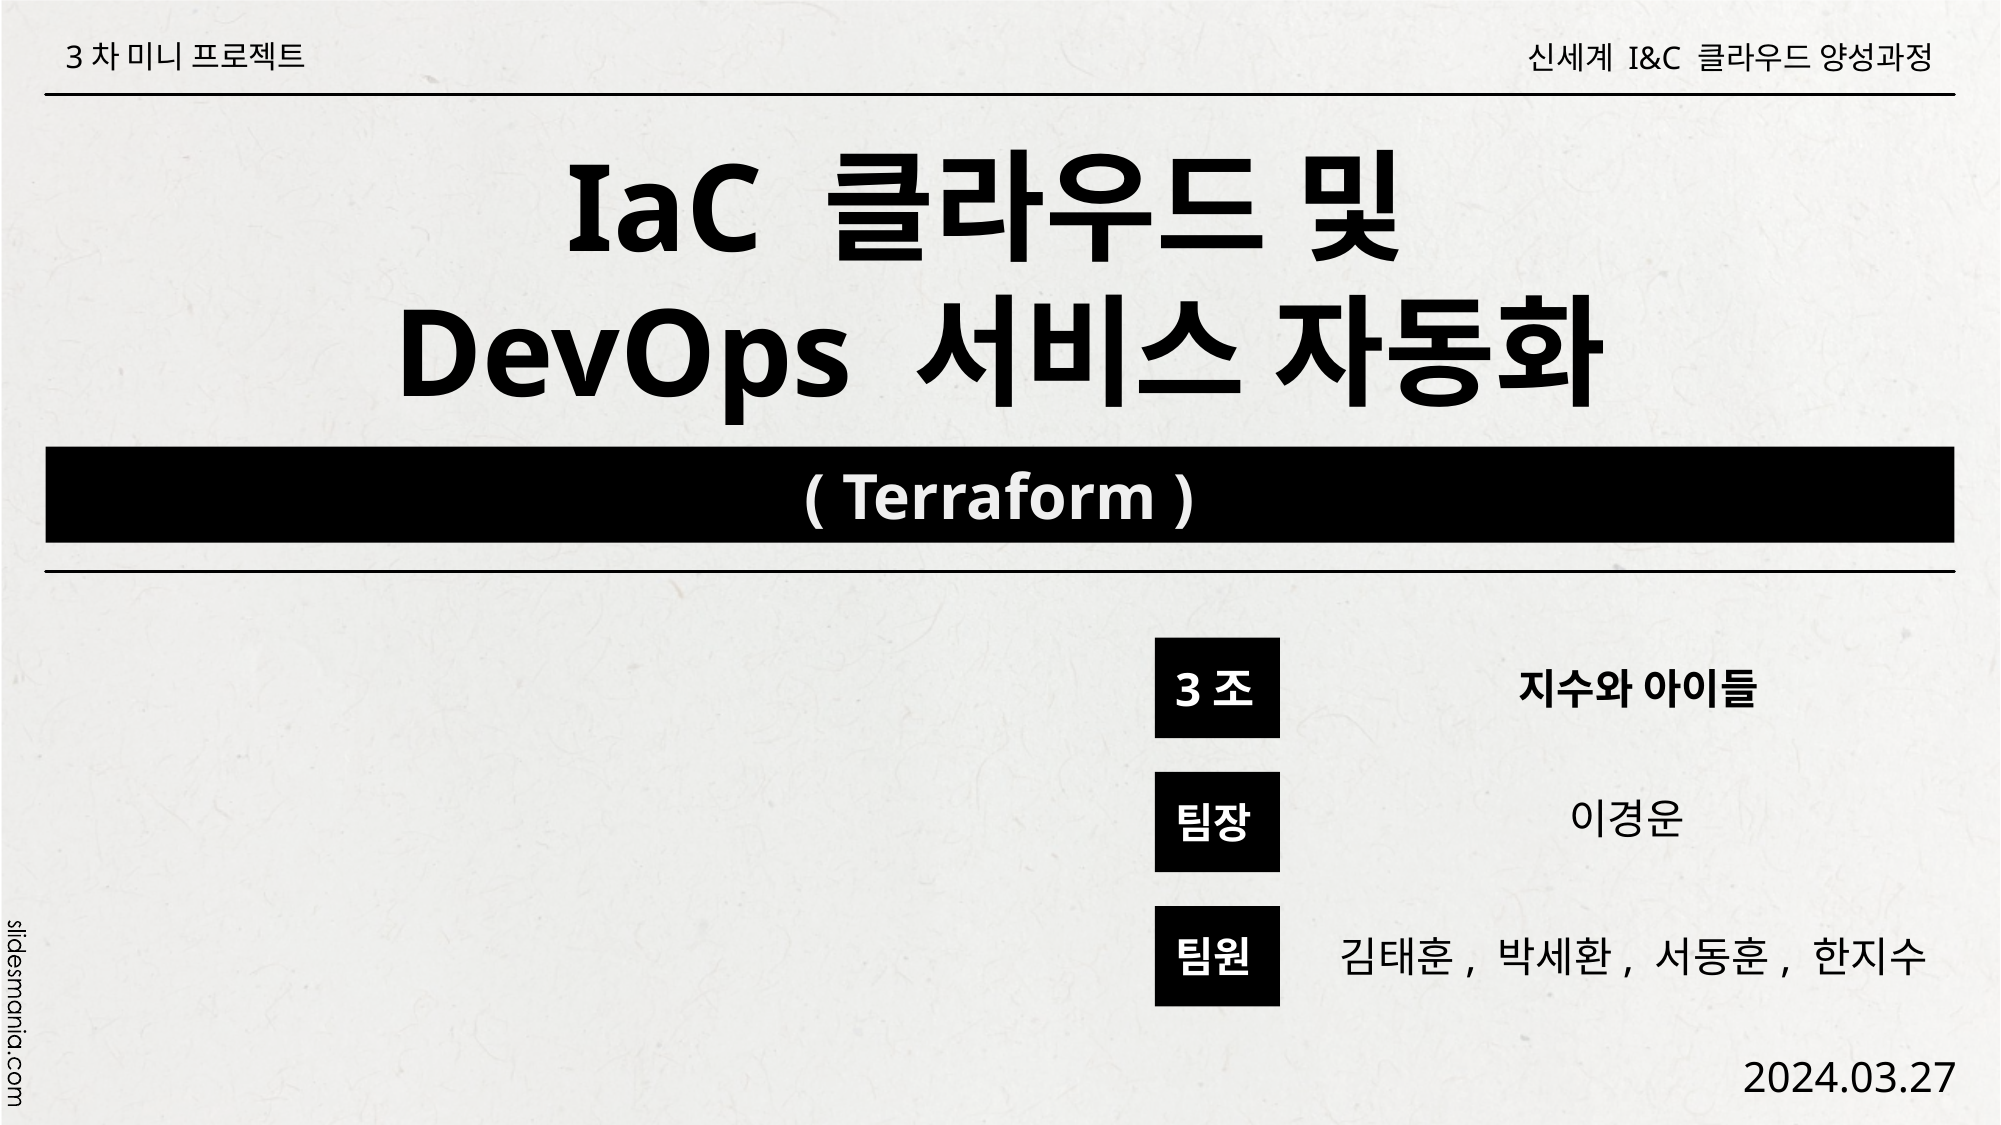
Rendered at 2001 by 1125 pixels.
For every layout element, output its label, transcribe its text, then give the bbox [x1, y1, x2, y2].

subtitle 3차 미니 프로젝트 [45, 0, 384, 95]
title 팀장 [1154, 771, 1280, 873]
subtitle 신세계 I&C 클라우드 양성과정 [1453, 1, 1955, 96]
title 3조 [1154, 637, 1280, 739]
title 팀원 [1154, 906, 1280, 1007]
title IaC 클라우드 및 DevOps 서비스 자동화 [45, 105, 1955, 447]
title 지수와 아이들 [1299, 631, 1978, 745]
subtitle ( Terraform ) [45, 447, 1955, 543]
text_box 2024.03.27 [1299, 1043, 1978, 1108]
title 김태훈, 박세환, 서동훈, 한지수 [1299, 906, 1978, 1007]
title 이경운 [1299, 768, 1955, 869]
